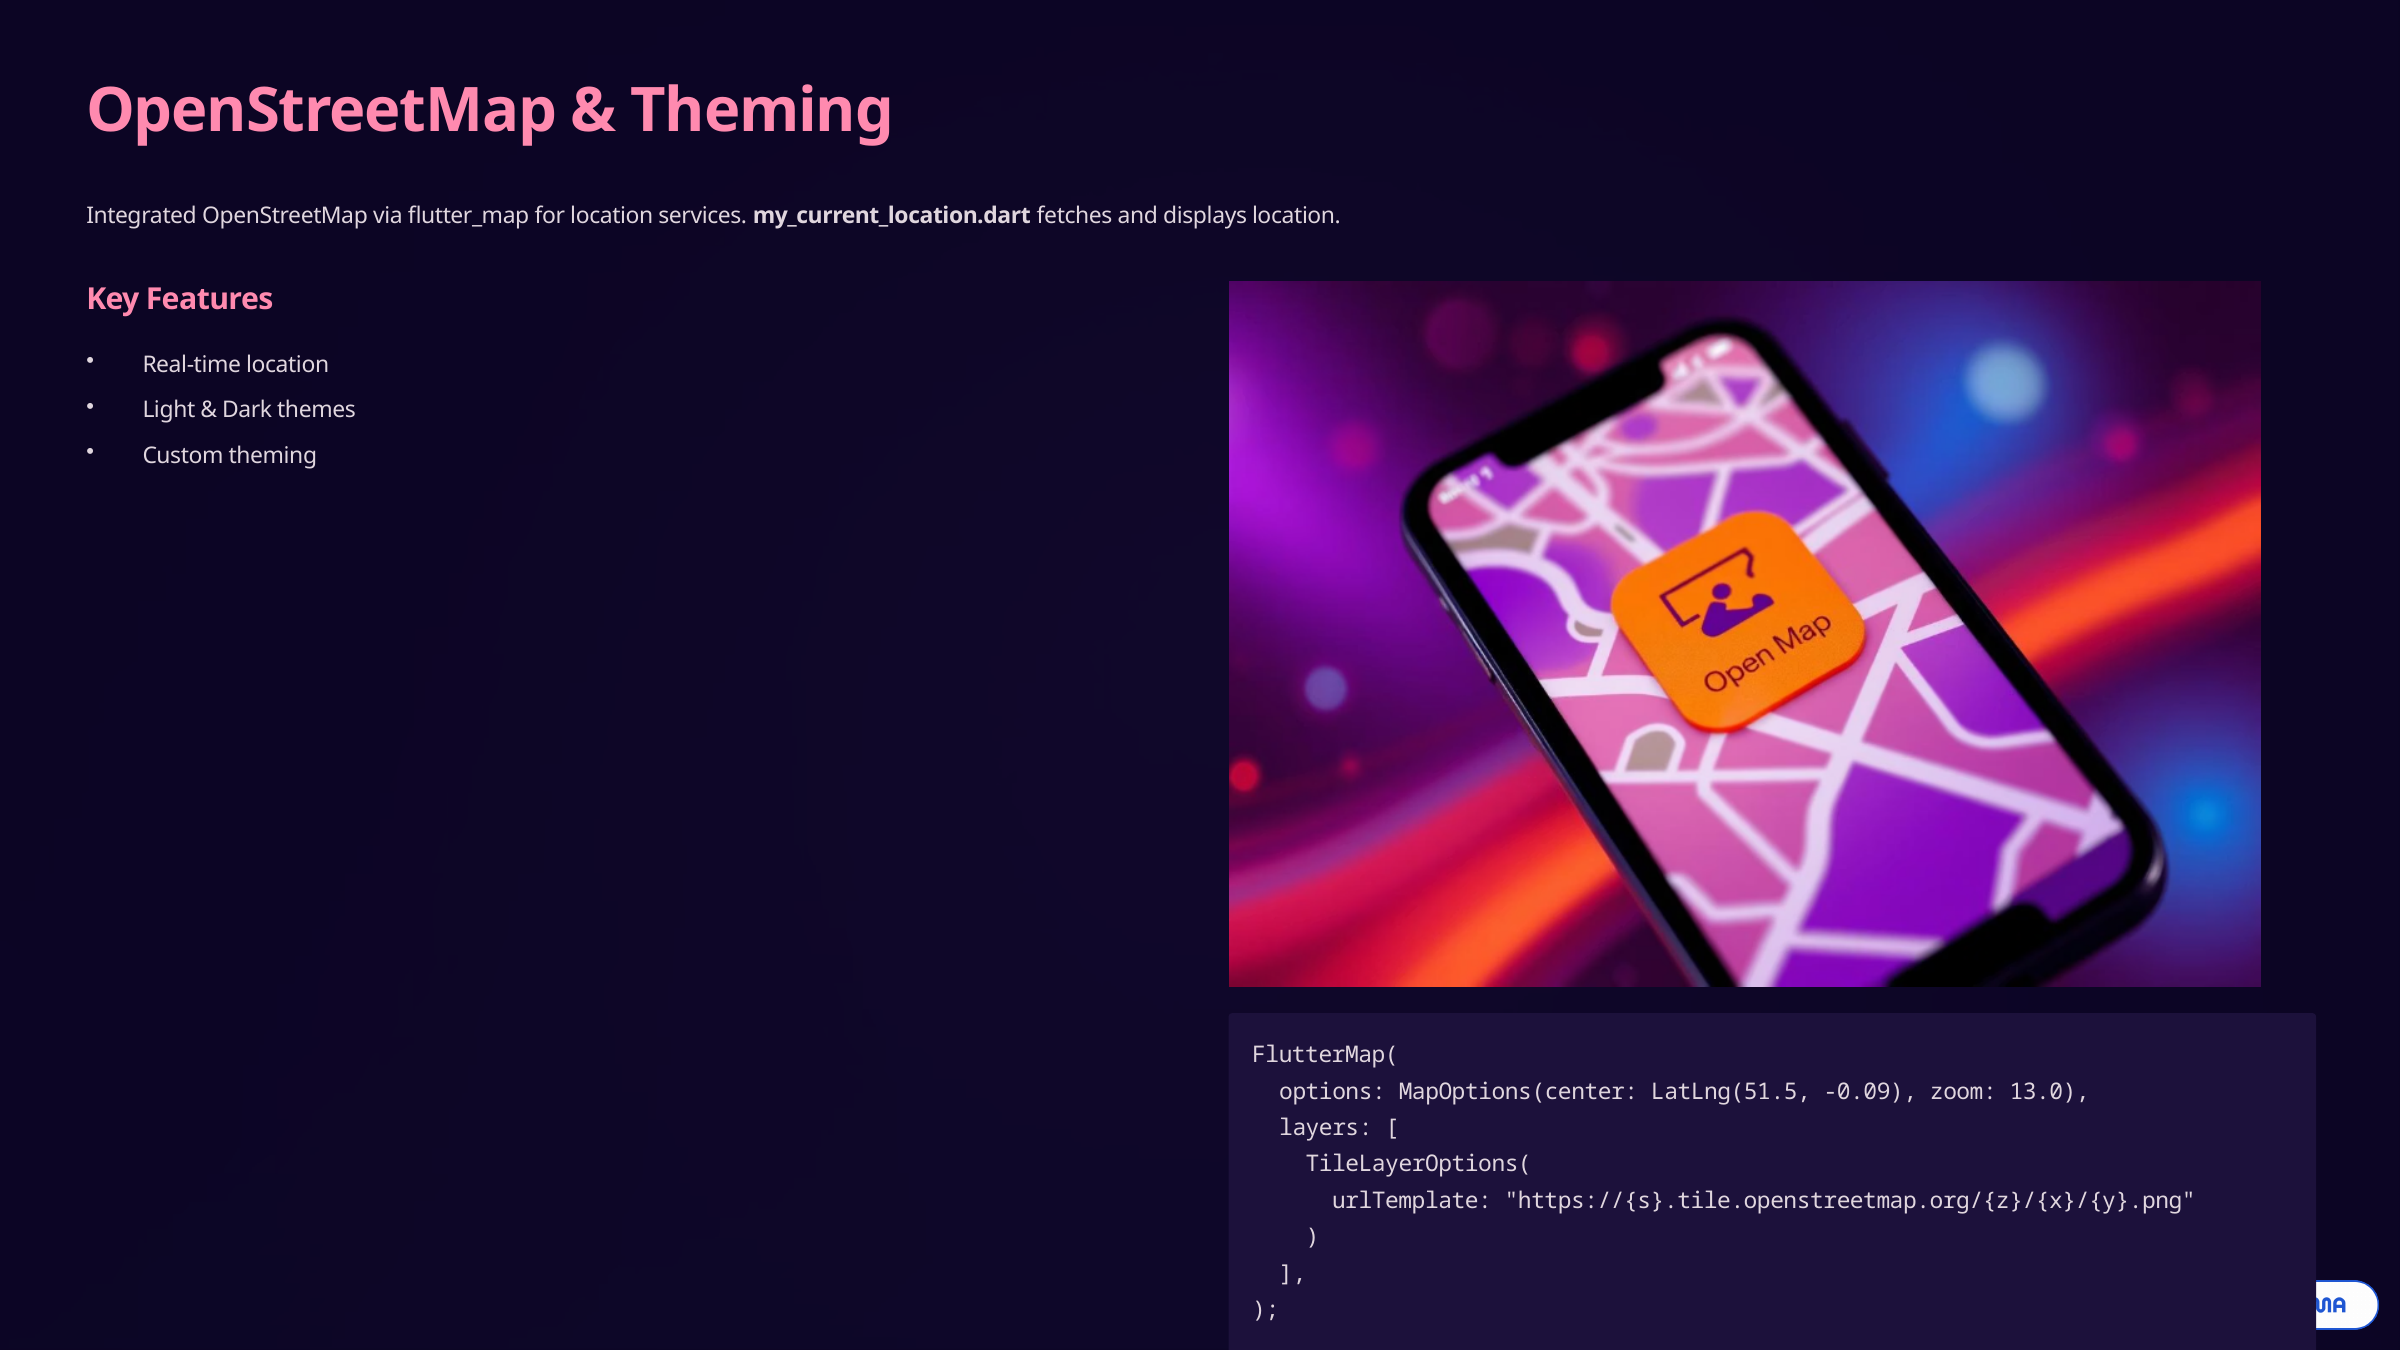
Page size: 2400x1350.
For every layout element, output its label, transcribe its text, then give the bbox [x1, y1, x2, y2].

text_box Key Features [86, 278, 394, 317]
text_box FlutterMap( options: MapOptions(center: LatLng(51.5, -0.09), zoom: 13.0), layers: [ TileLayerOptions( urlTemplate: "https://{s}.tile.openstreetmap.org/{z}/{x}/{y}.png" ) ], ); [1252, 1030, 2293, 1350]
text_box Integrated OpenStreetMap via flutter_map for location services. my_current_location.dart fetches and displays location. [86, 191, 2314, 229]
picture [2317, 1271, 2389, 1339]
picture [1229, 281, 2261, 987]
text_box Custom theming [86, 431, 1172, 470]
text_box [1228, 1013, 2317, 1350]
text_box Real-time location [86, 340, 1172, 378]
text_box Light & Dark themes [86, 385, 1172, 424]
text_box OpenStreetMap & Theming [86, 67, 829, 145]
